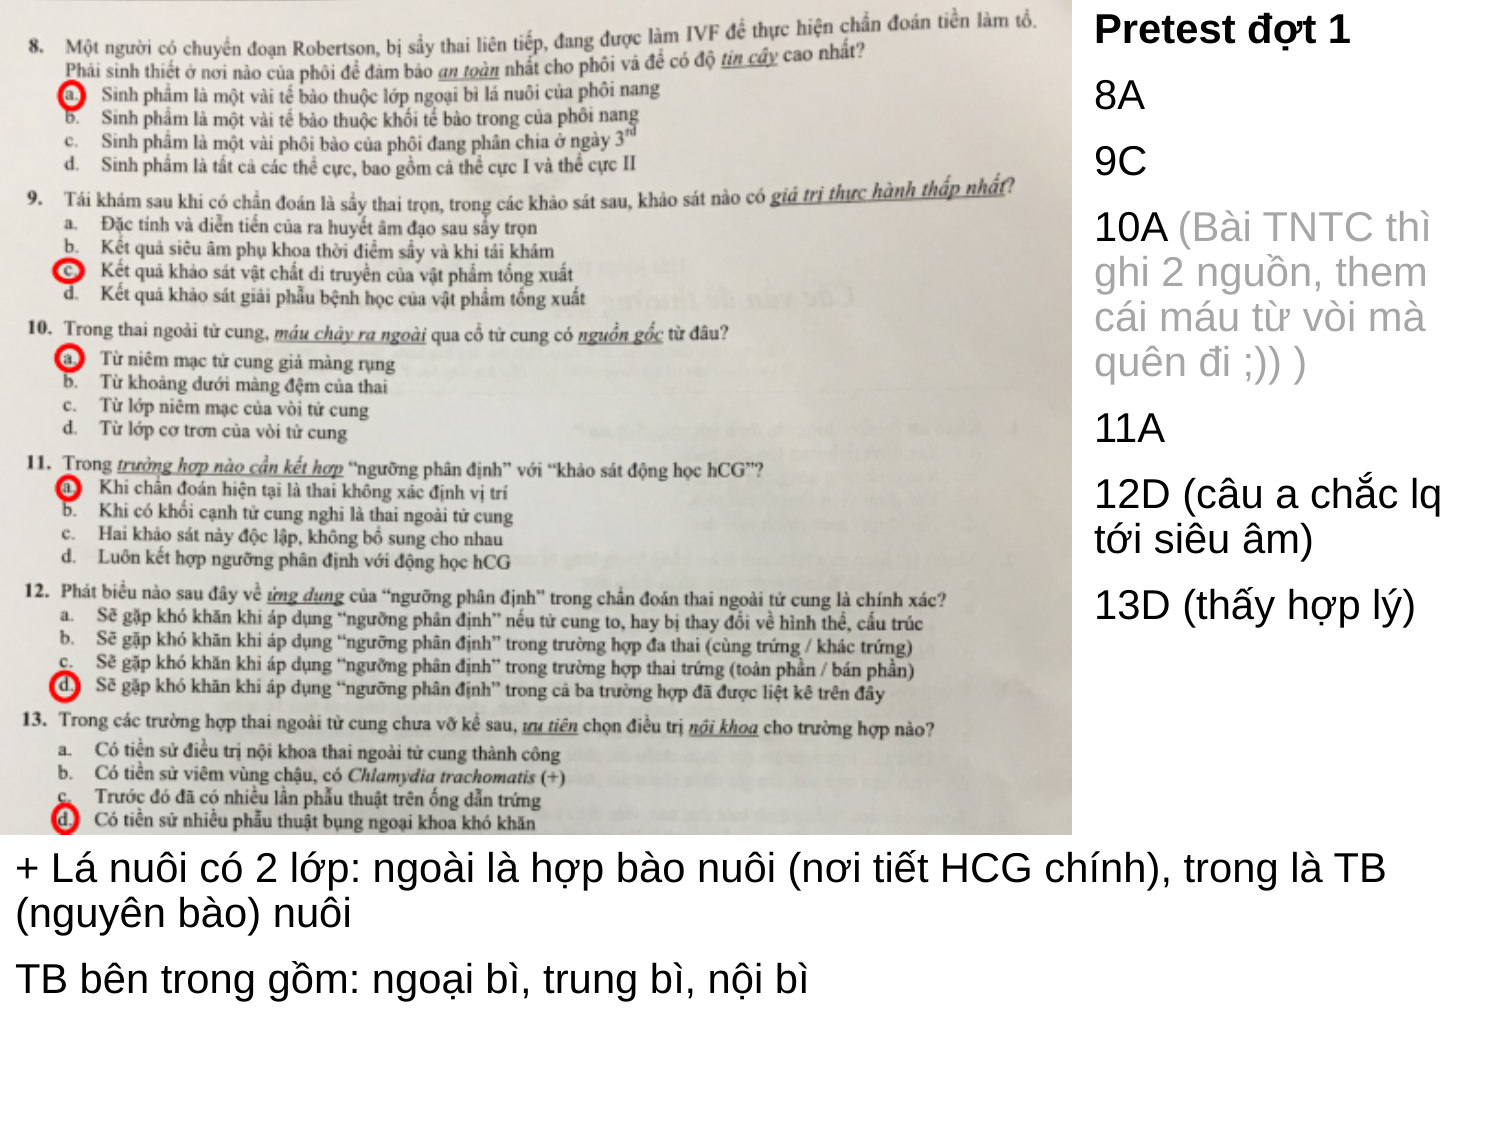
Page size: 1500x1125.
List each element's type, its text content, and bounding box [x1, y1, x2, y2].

subtitle Pretest đợt 1 8A 9C 10A (Bài TNTC thì ghi 2 nguồn, them cái máu từ vòi mà quên đi ;)) ) 11A 12D (câu a chắc lq tới siêu âm) 13D (thấy hợp lý) [1079, 0, 1500, 839]
text_box + Lá nuôi có 2 lớp: ngoài là hợp bào nuôi (nơi tiết HCG chính), trong là TB (nguyên bào) nuôi TB bên trong gồm: ngoại bì, trung bì, nội bì [0, 838, 1410, 1125]
picture [0, 0, 1072, 835]
